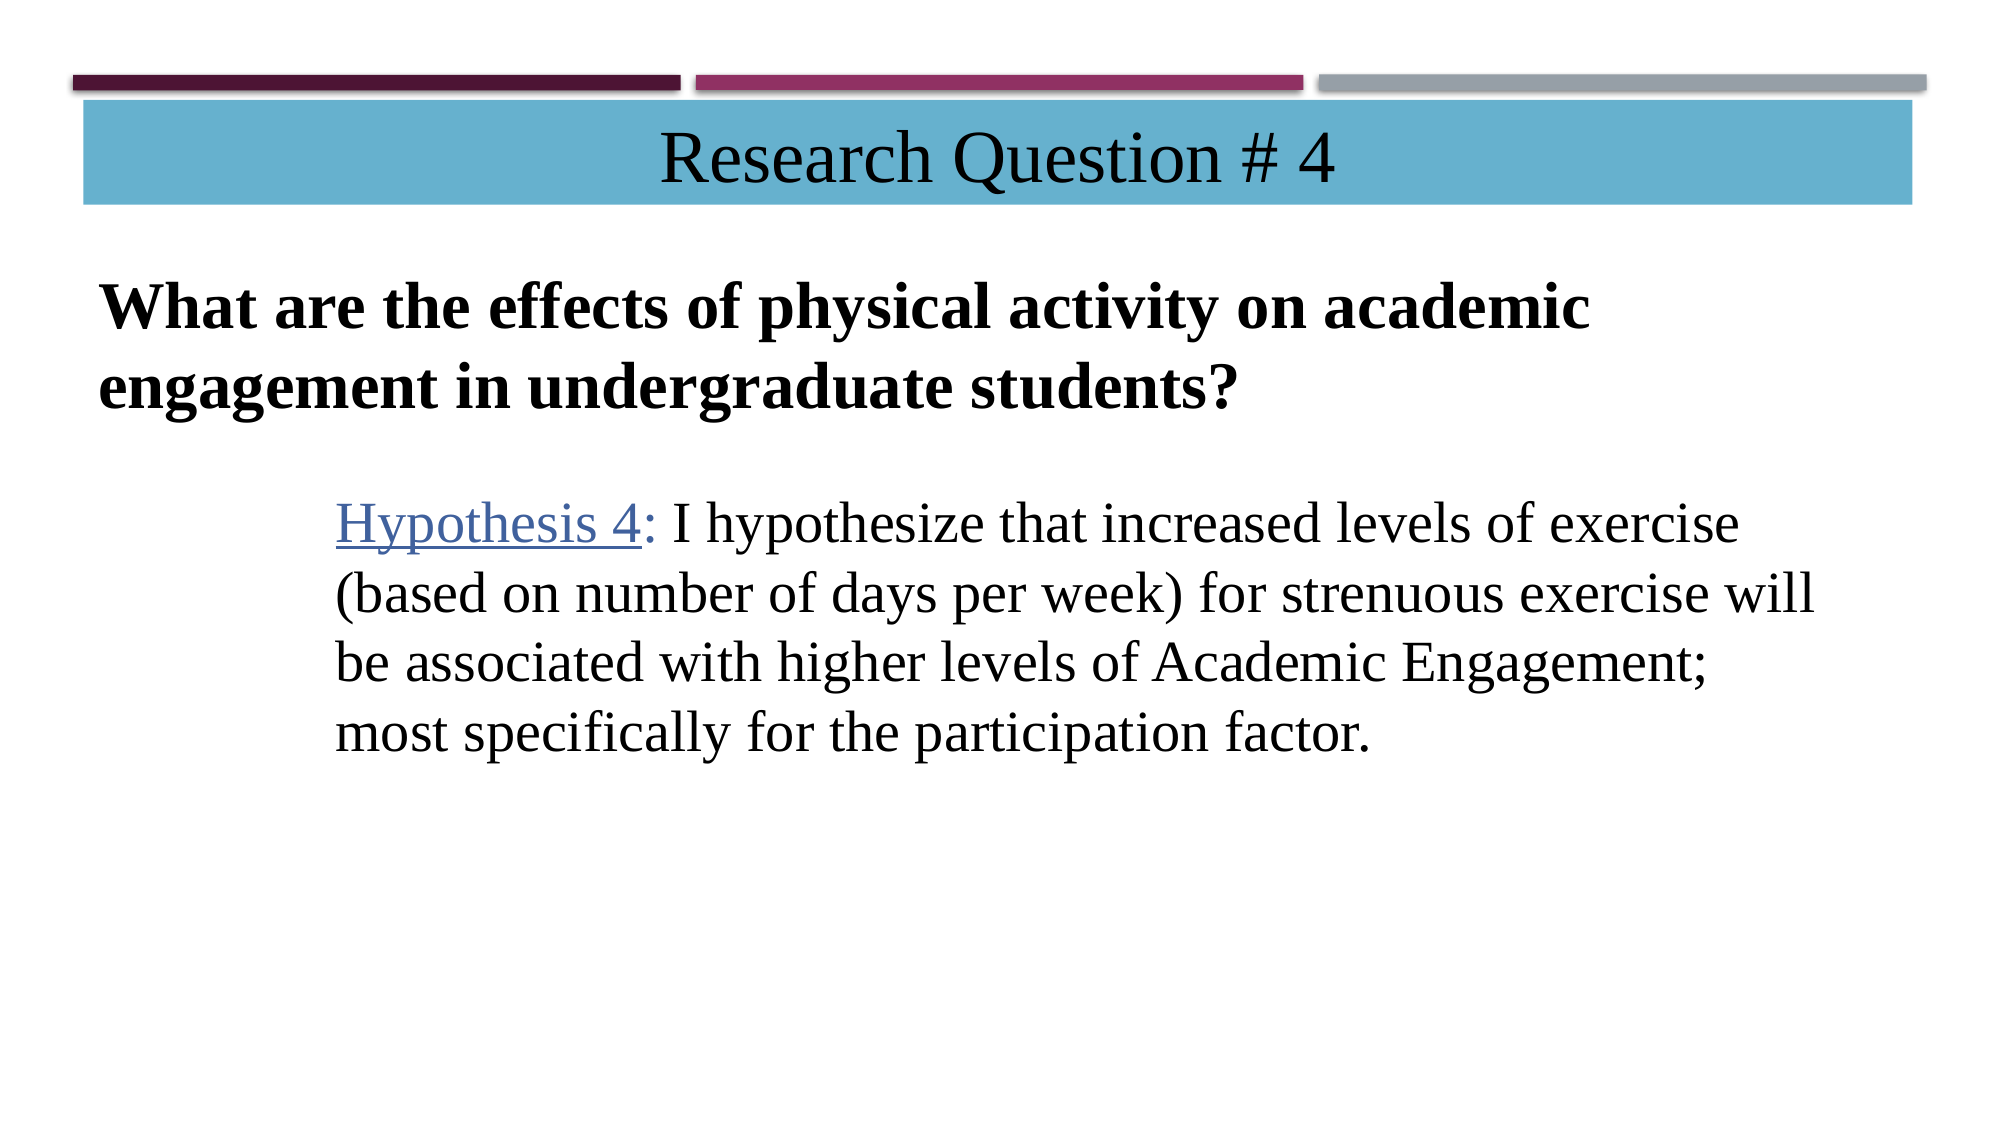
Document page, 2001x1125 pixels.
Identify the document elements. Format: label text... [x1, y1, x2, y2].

text_box Hypothesis 4: I hypothesize that increased levels of exercise (based on number of days per week) for strenuous exercise will be associated with higher levels of Academic Engagement; most specifically for the participation factor. [320, 476, 1834, 771]
text_box Research Question # 4 [83, 99, 1913, 205]
text_box What are the effects of physical activity on academic engagement in undergraduate students? [83, 254, 1913, 474]
